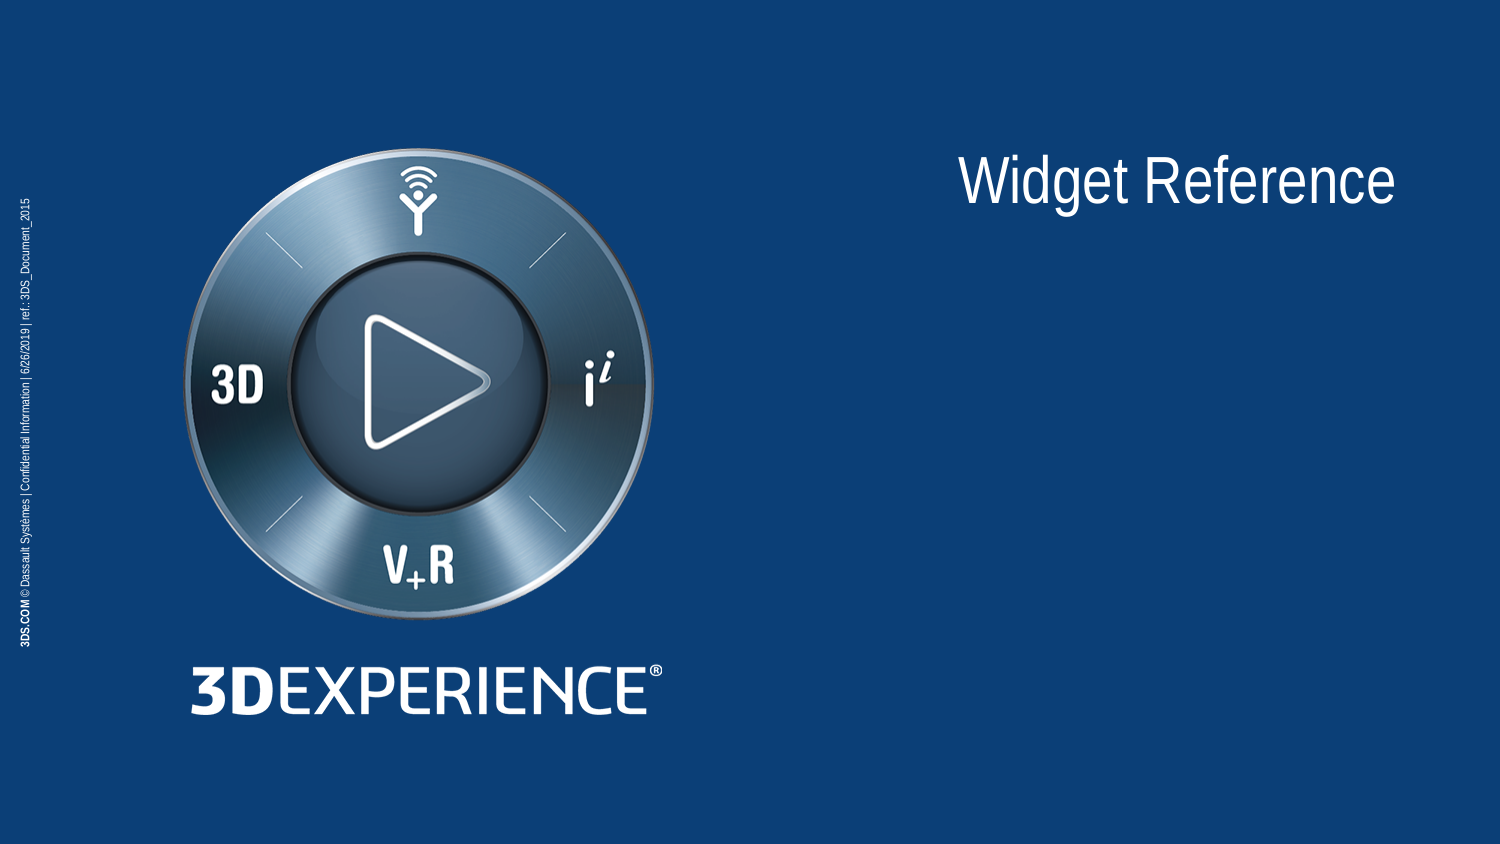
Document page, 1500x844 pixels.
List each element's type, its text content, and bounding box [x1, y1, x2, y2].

title Widget Reference [631, 146, 1412, 208]
picture [183, 148, 662, 715]
